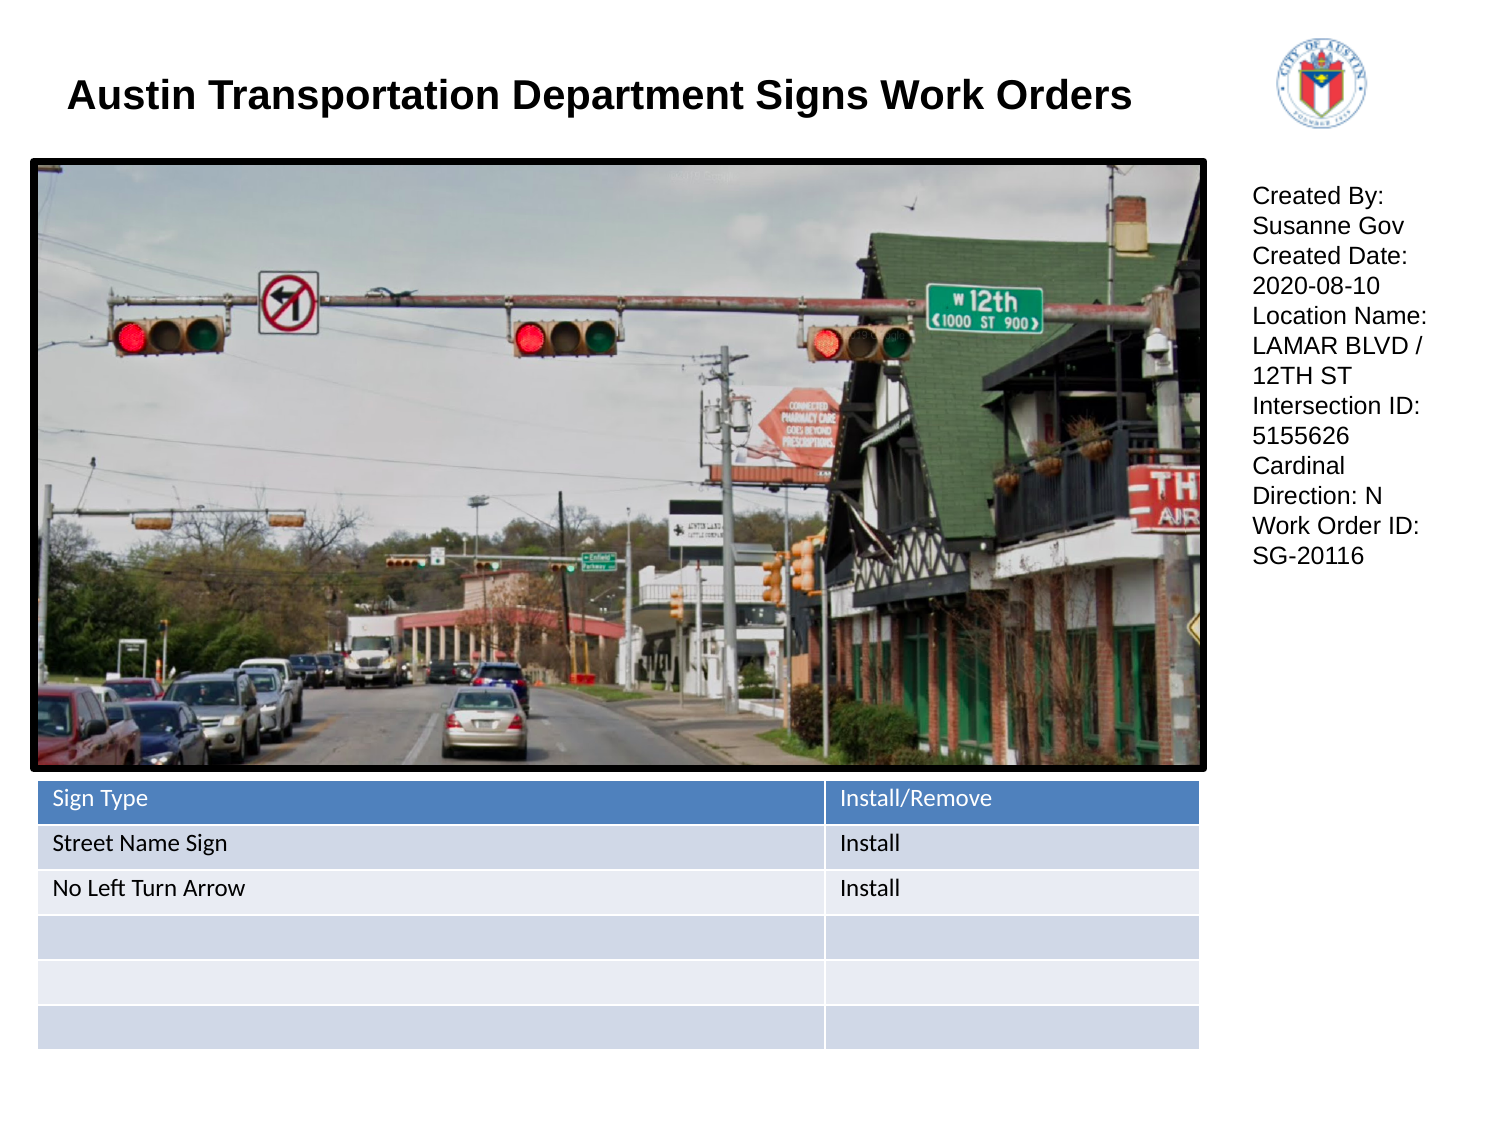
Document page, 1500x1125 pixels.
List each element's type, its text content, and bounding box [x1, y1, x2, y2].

table_cell [826, 1006, 1199, 1049]
table_cell [826, 961, 1199, 1004]
table_cell Install [826, 871, 1199, 914]
text_box Austin Transportation Department Signs Work Orders [51, 60, 1149, 125]
table_cell Street Name Sign [38, 826, 824, 869]
table_cell Install [826, 826, 1199, 869]
table_cell [826, 916, 1199, 959]
table_cell [38, 961, 824, 1004]
table_cell [38, 916, 824, 959]
picture [1274, 37, 1369, 132]
picture [37, 164, 1201, 766]
table_cell No Left Turn Arrow [38, 871, 824, 914]
text_box Created By: Susanne Gov Created Date: 2020-08-10 Location Name: LAMAR BLVD / 12TH ST Intersection ID: 5155626 Cardinal Direction: N Work Order ID: SG-20116 [1237, 172, 1463, 577]
table_cell [38, 1006, 824, 1049]
table_header Sign Type [38, 781, 824, 824]
table_header Install/Remove [826, 781, 1199, 824]
